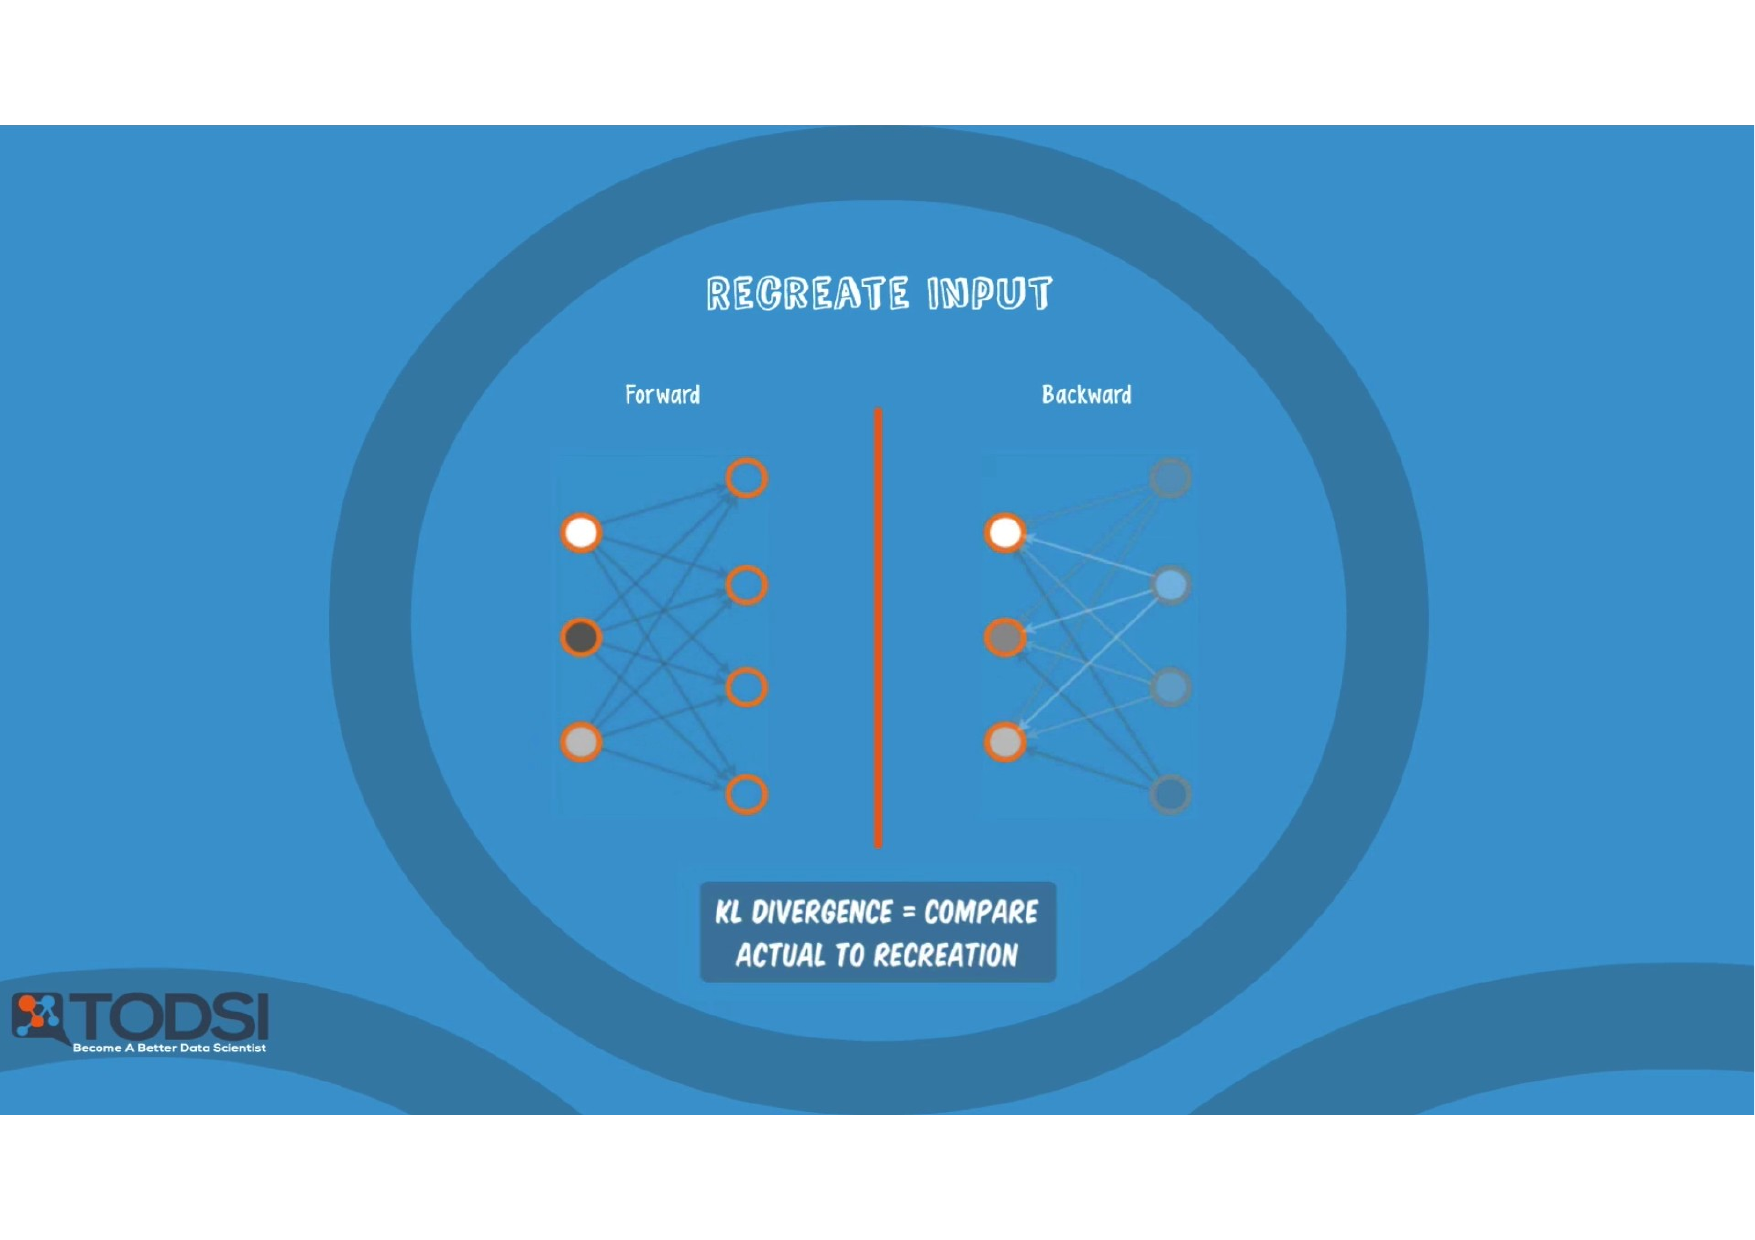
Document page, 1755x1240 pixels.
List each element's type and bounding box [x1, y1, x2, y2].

text_box [0, 125, 1755, 1115]
